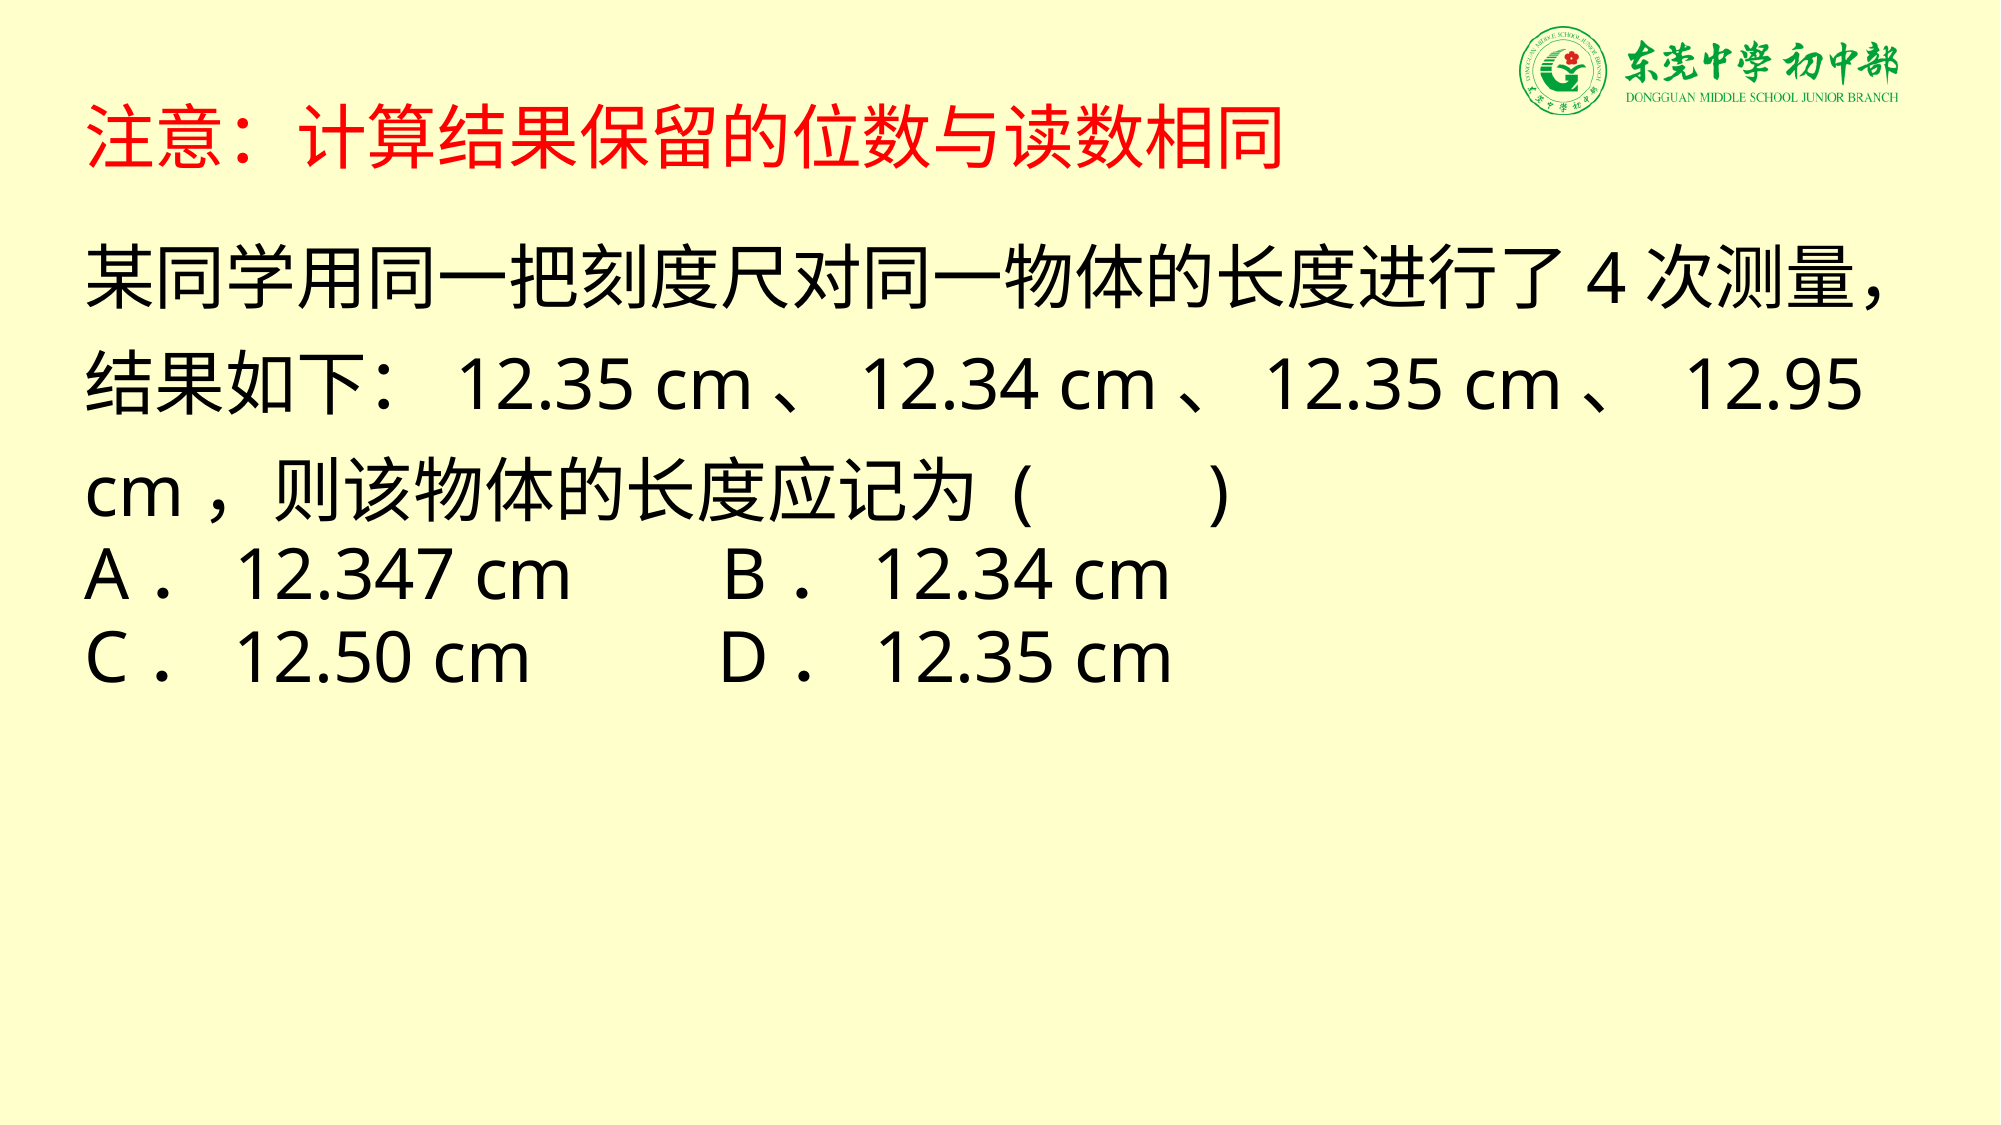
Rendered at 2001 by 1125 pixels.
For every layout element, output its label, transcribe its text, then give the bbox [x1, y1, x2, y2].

text_box 注意：计算结果保留的位数与读数相同 [69, 64, 1396, 204]
picture [1519, 26, 1898, 115]
text_box 某同学用同一把刻度尺对同一物体的长度进行了4次测量，结果如下：12.35 cm、12.34 cm、12.35 cm、 12.95 cm，则该物体的长度应记为 ( ) A．12.347 cm B．12.34 cm C．12.50 cm D．12.35 cm [69, 203, 1931, 934]
